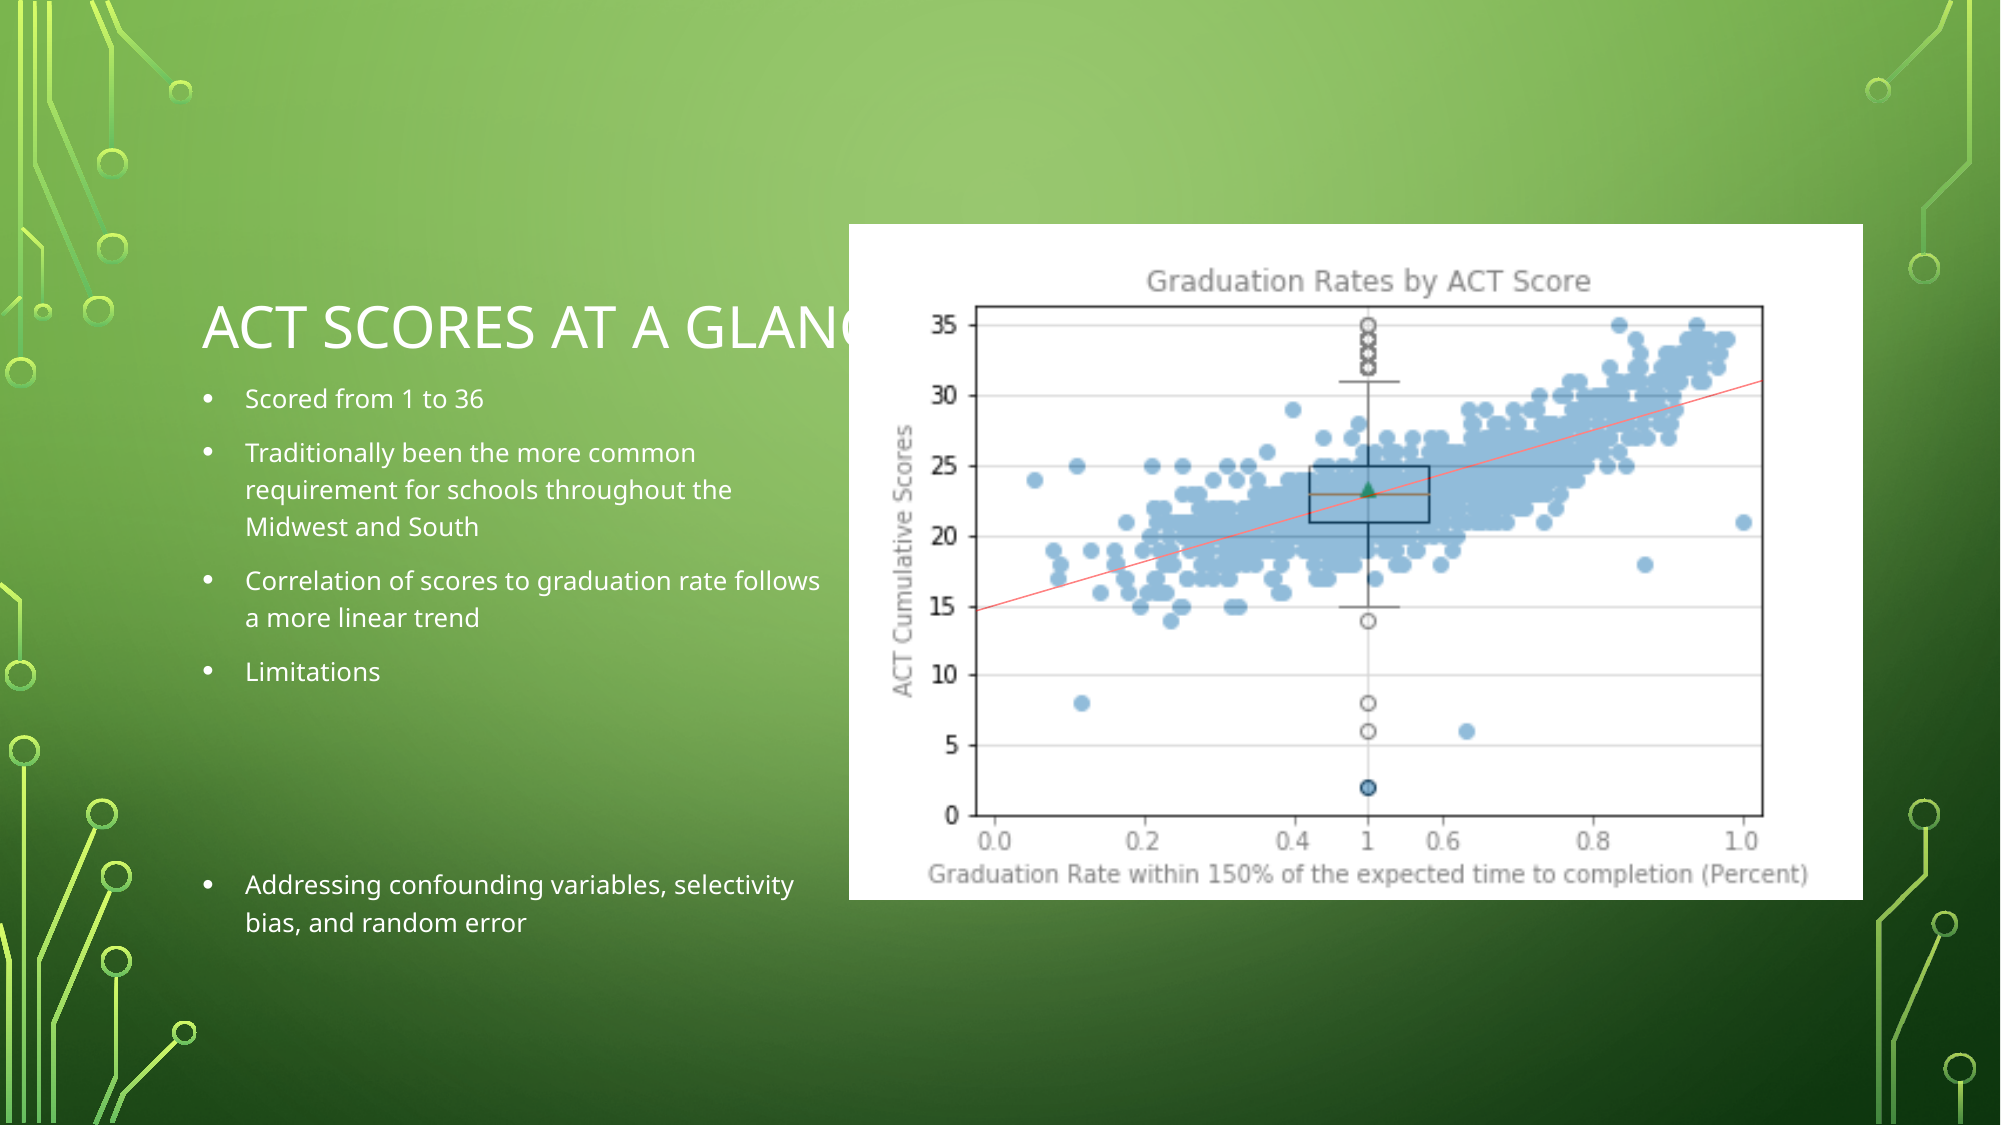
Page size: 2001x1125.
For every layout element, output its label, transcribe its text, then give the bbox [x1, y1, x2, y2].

picture [849, 224, 1863, 901]
title ACT Scores at a Glance [187, 99, 1161, 369]
list Scored from 1 to 36 Traditionally been the more common requirement for schools throughout the Midwest and South Correlation of scores to graduation rate follows a more linear trend Limitations Addressing confounding variables, selectivity bias, and random error [187, 369, 850, 950]
